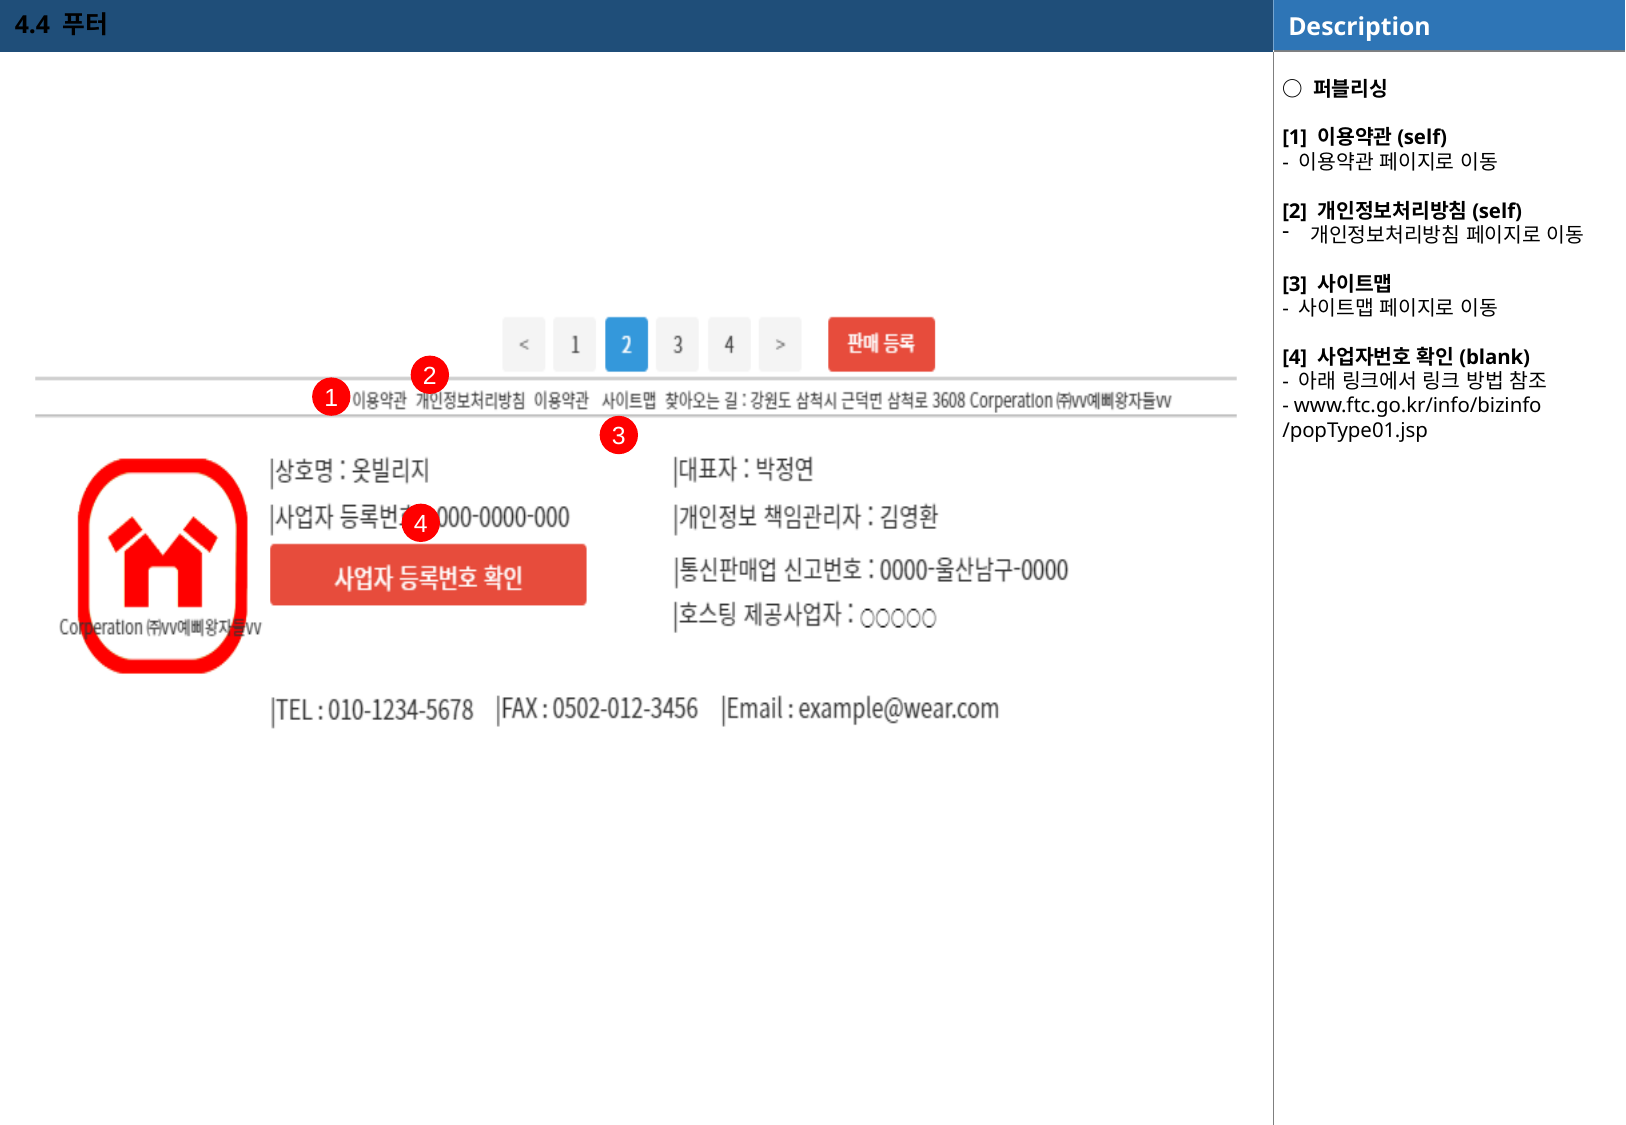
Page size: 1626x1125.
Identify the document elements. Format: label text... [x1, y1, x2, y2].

picture [22, 297, 1257, 749]
list 4.4 푸터 [0, 0, 1238, 52]
text_box ○ 퍼블리싱 [1] 이용약관(self) - 이용약관 페이지로 이동 [2] 개인정보처리방침(self) 개인정보처리방침 페이지로 이동 [3] 사이트맵 - 사이트맵 페이지로 이동 [4] 사업자번호 확인(blank) - 아래 링크에서 링크 방법 참조 - www.ftc.go.kr/info/bizinfo /popType01.jsp [1275, 51, 1625, 1125]
